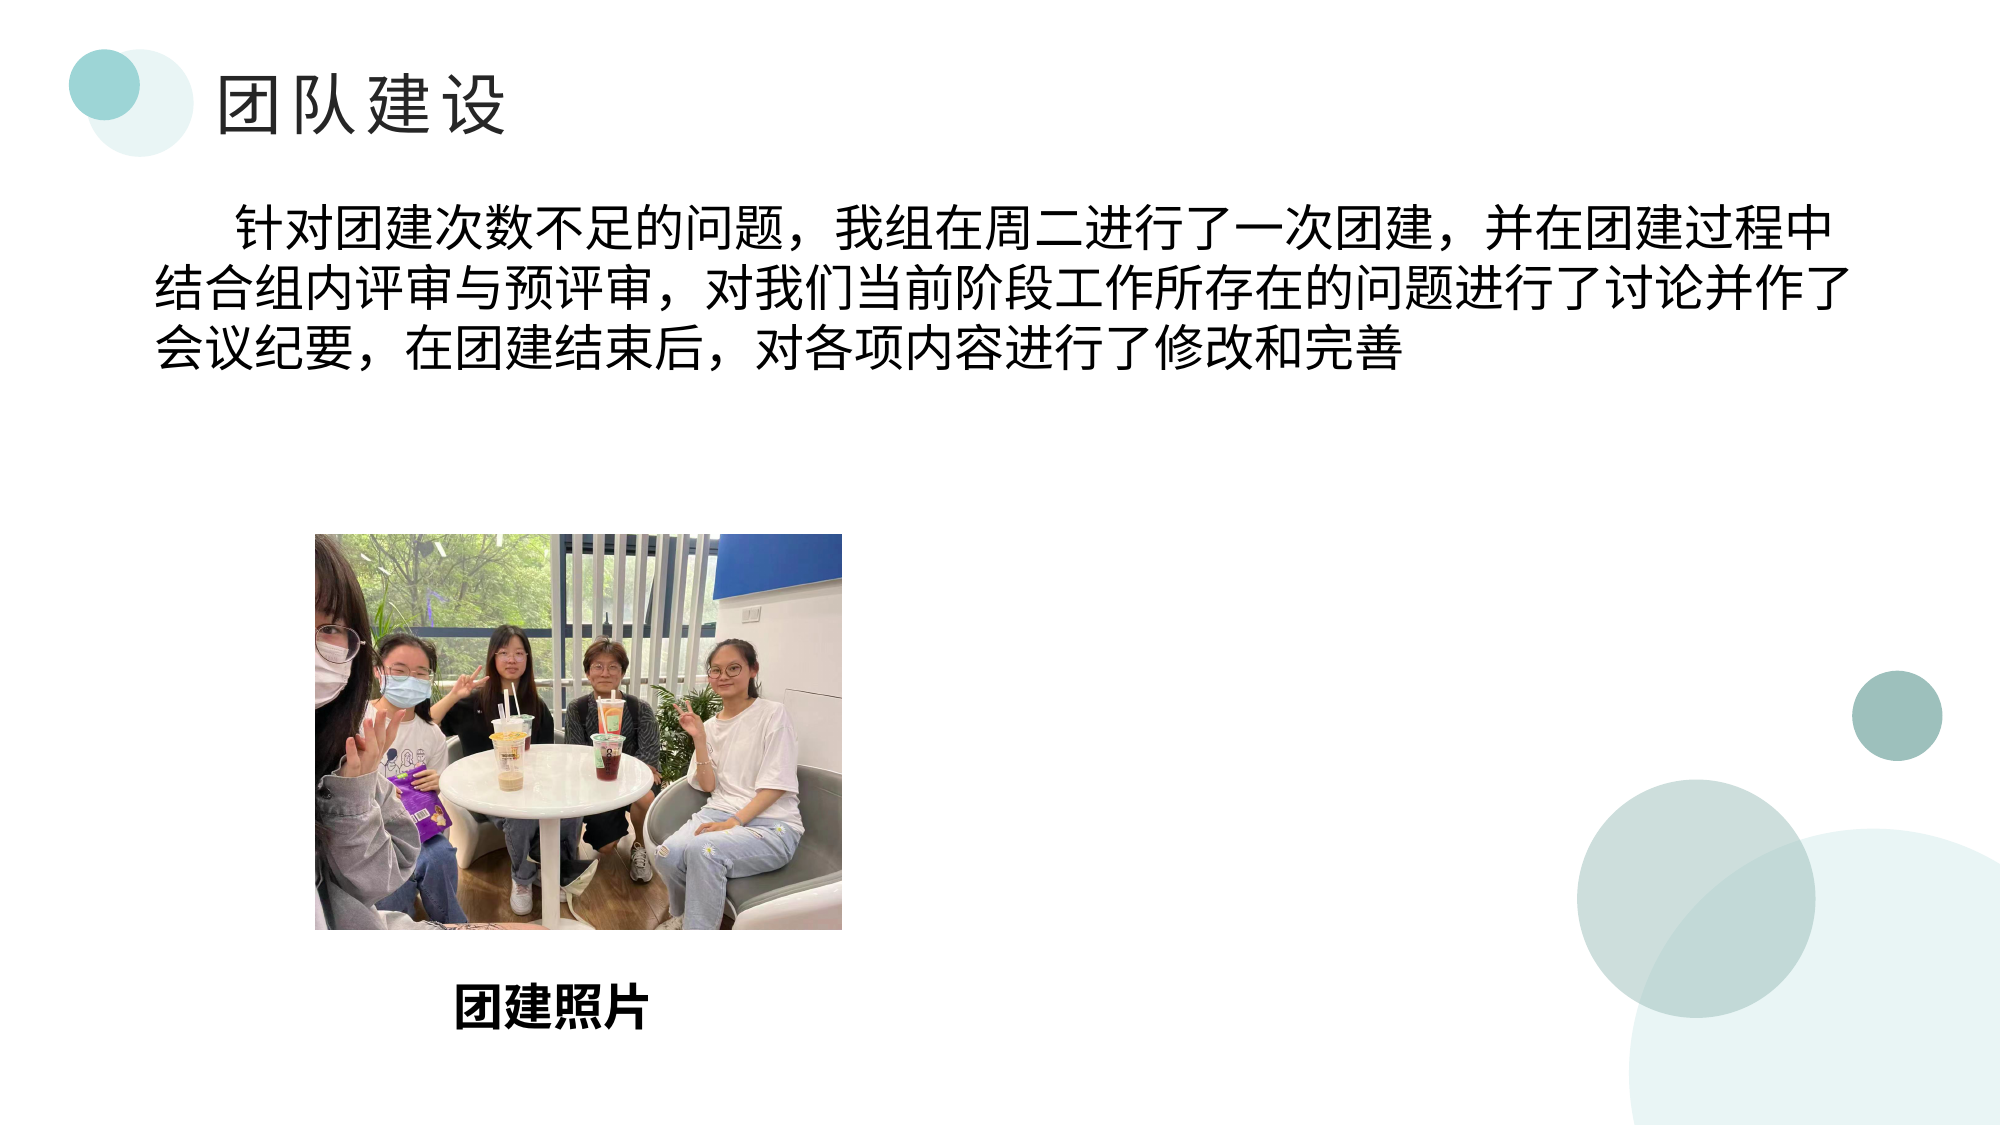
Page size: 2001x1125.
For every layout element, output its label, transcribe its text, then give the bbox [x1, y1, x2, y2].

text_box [68, 49, 194, 157]
picture [315, 534, 842, 930]
text_box 针对团建次数不足的问题，我组在周二进行了一次团建，并在团建过程中结合组内评审与预评审，对我们当前阶段工作所存在的问题进行了讨论并作了会议纪要，在团建结束后，对各项内容进行了修改和完善 [140, 189, 1883, 384]
text_box 团建照片 [252, 968, 856, 1043]
text_box 团队建设 [200, 55, 728, 150]
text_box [1577, 670, 2000, 1125]
